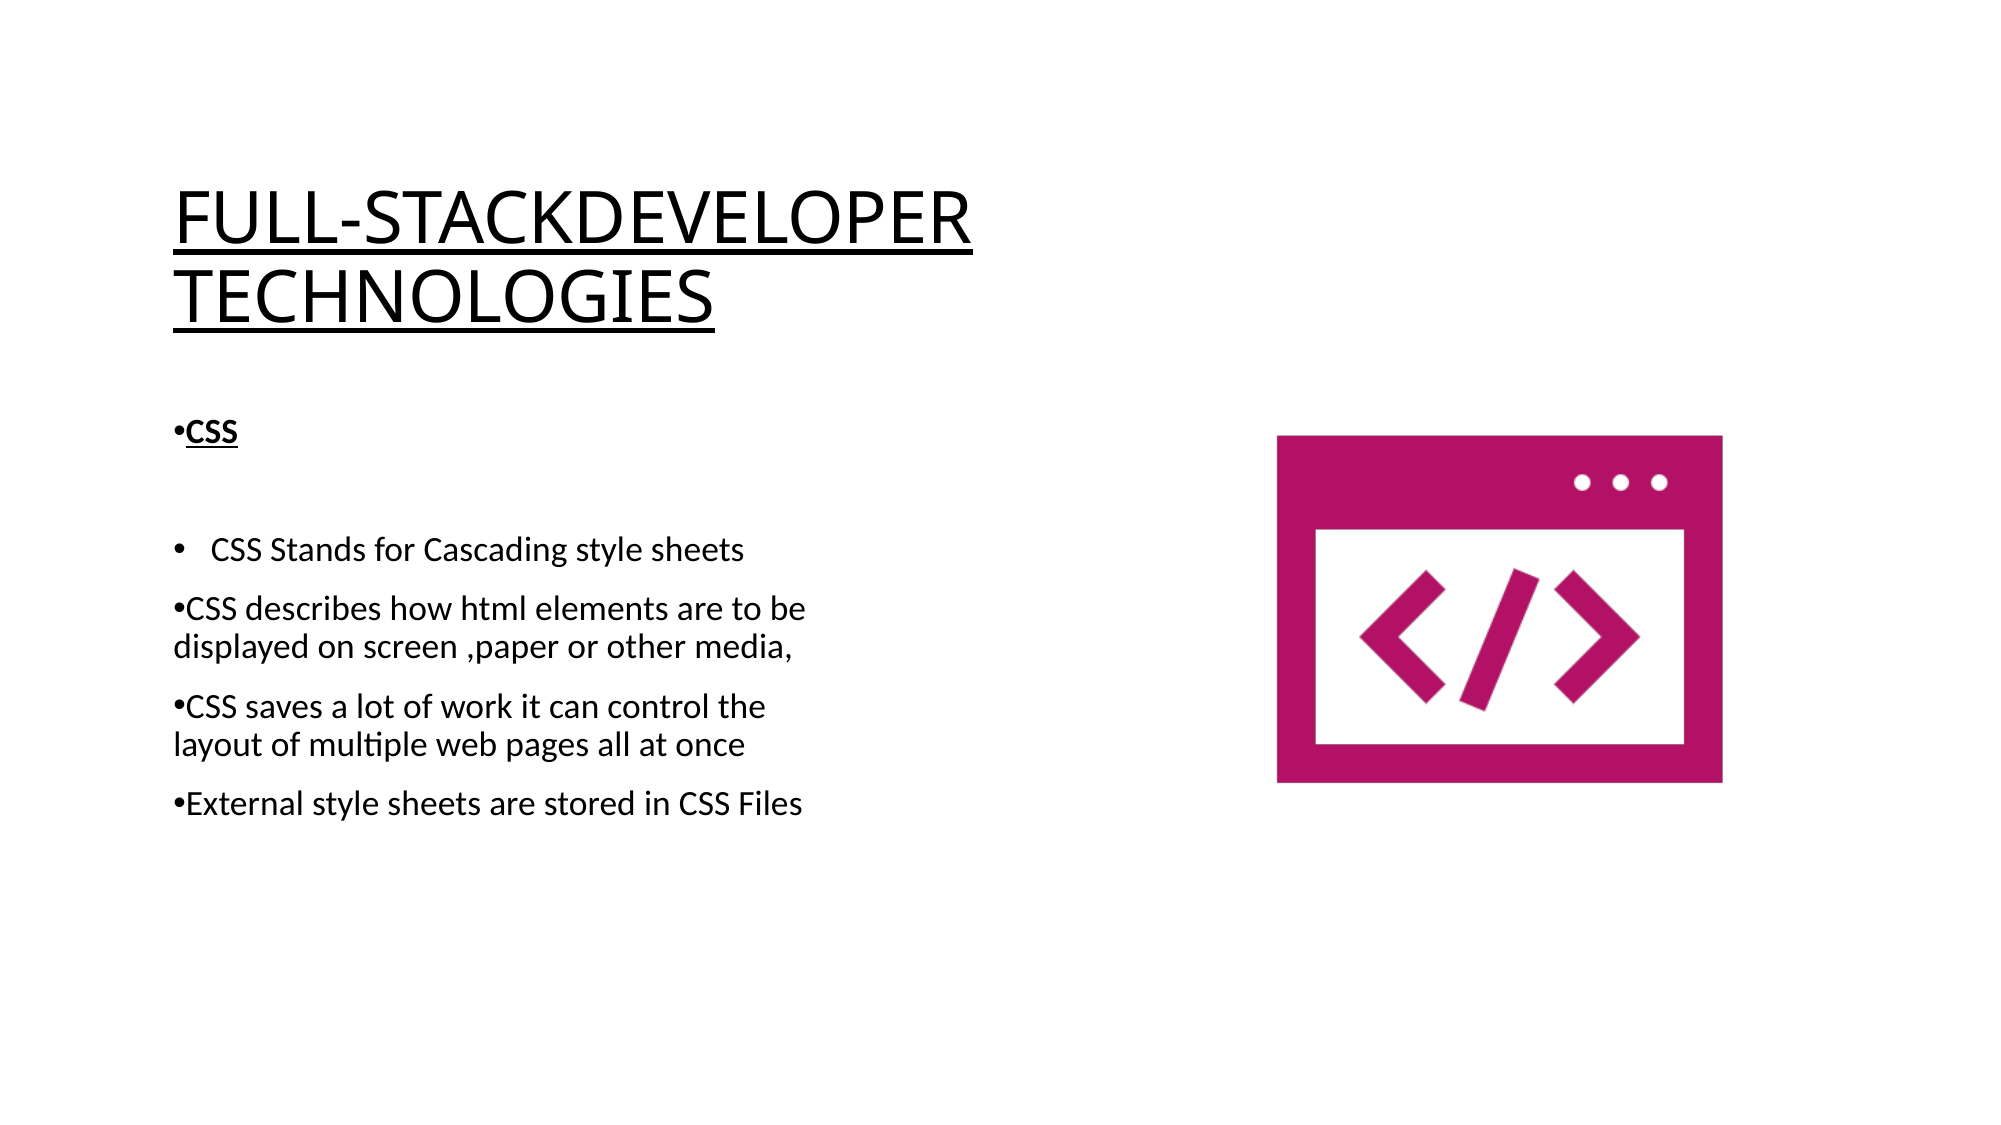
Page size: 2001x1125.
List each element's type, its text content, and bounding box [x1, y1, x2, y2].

title FULL-STACKDEVELOPER TECHNOLOGIES [158, 139, 1000, 380]
list CSS CSS Stands for Cascading style sheets CSS describes how html elements are to be displayed on screen ,paper or other media, CSS saves a lot of work it can control the layout of multiple web pages all at once External style sheets are stored in CSS Files [158, 405, 823, 986]
picture [1236, 345, 1764, 874]
